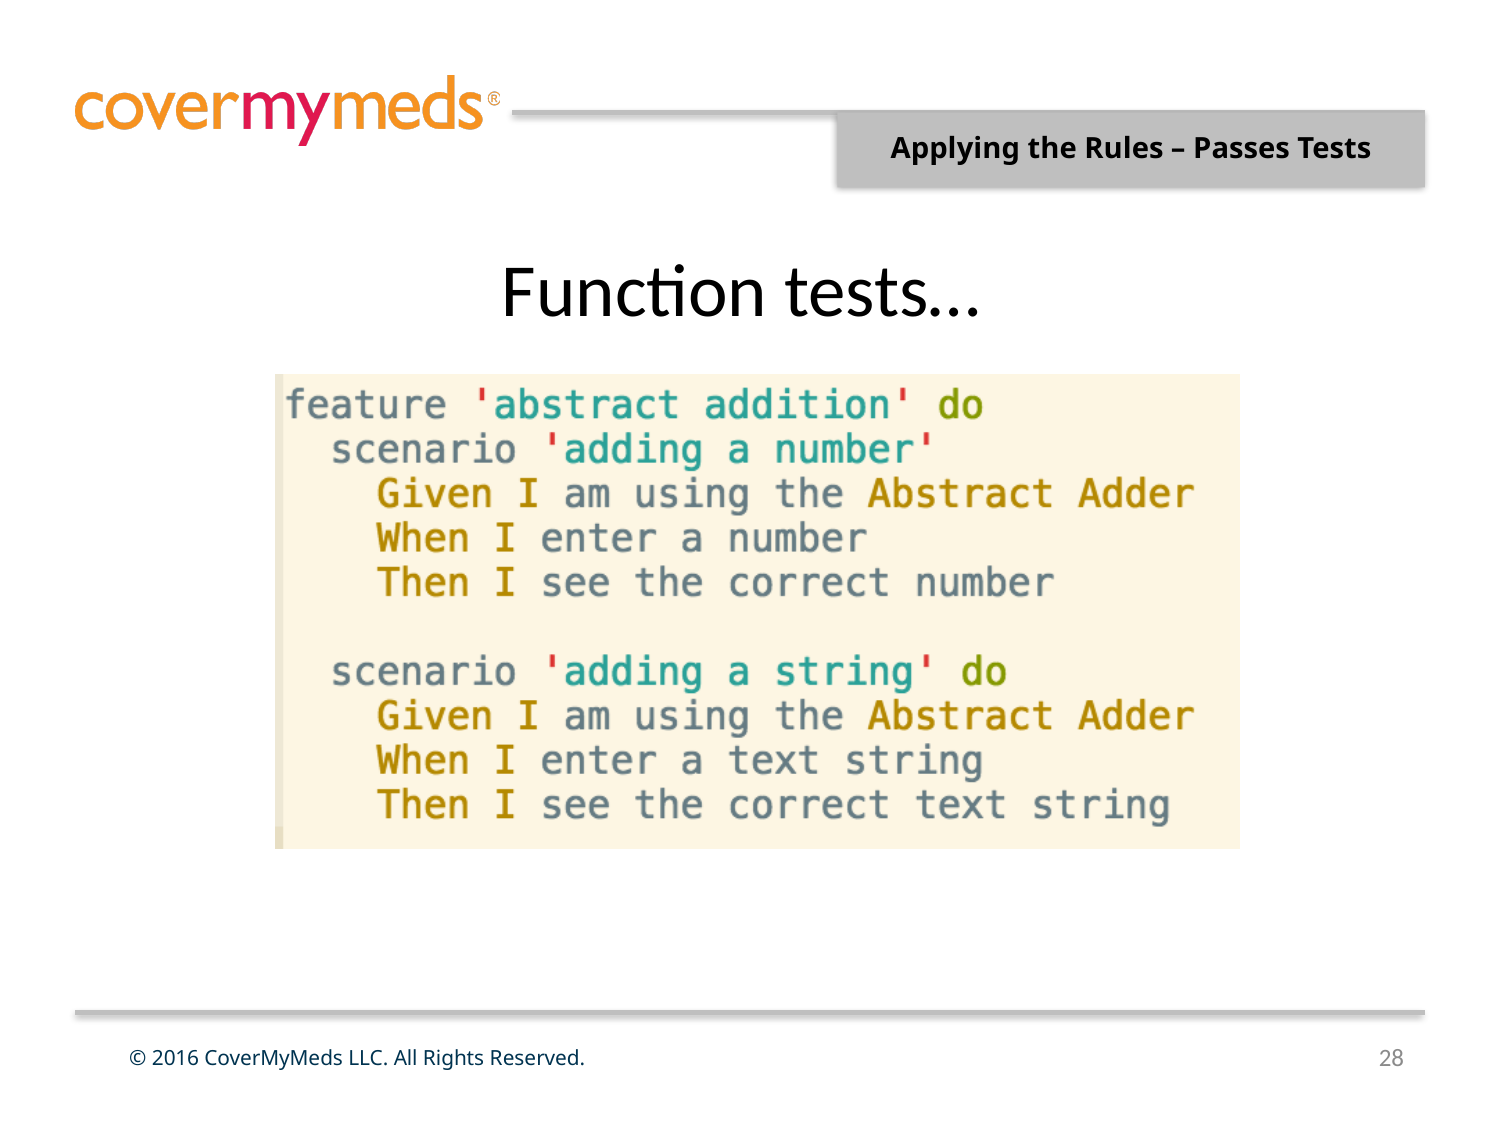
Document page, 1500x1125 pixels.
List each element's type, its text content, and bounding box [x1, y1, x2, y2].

picture [74, 74, 501, 146]
text_box [837, 113, 1426, 188]
picture [274, 374, 1240, 850]
title Function tests… [103, 233, 1379, 339]
text_box Applying the Rules – Passes Tests [837, 129, 1425, 165]
